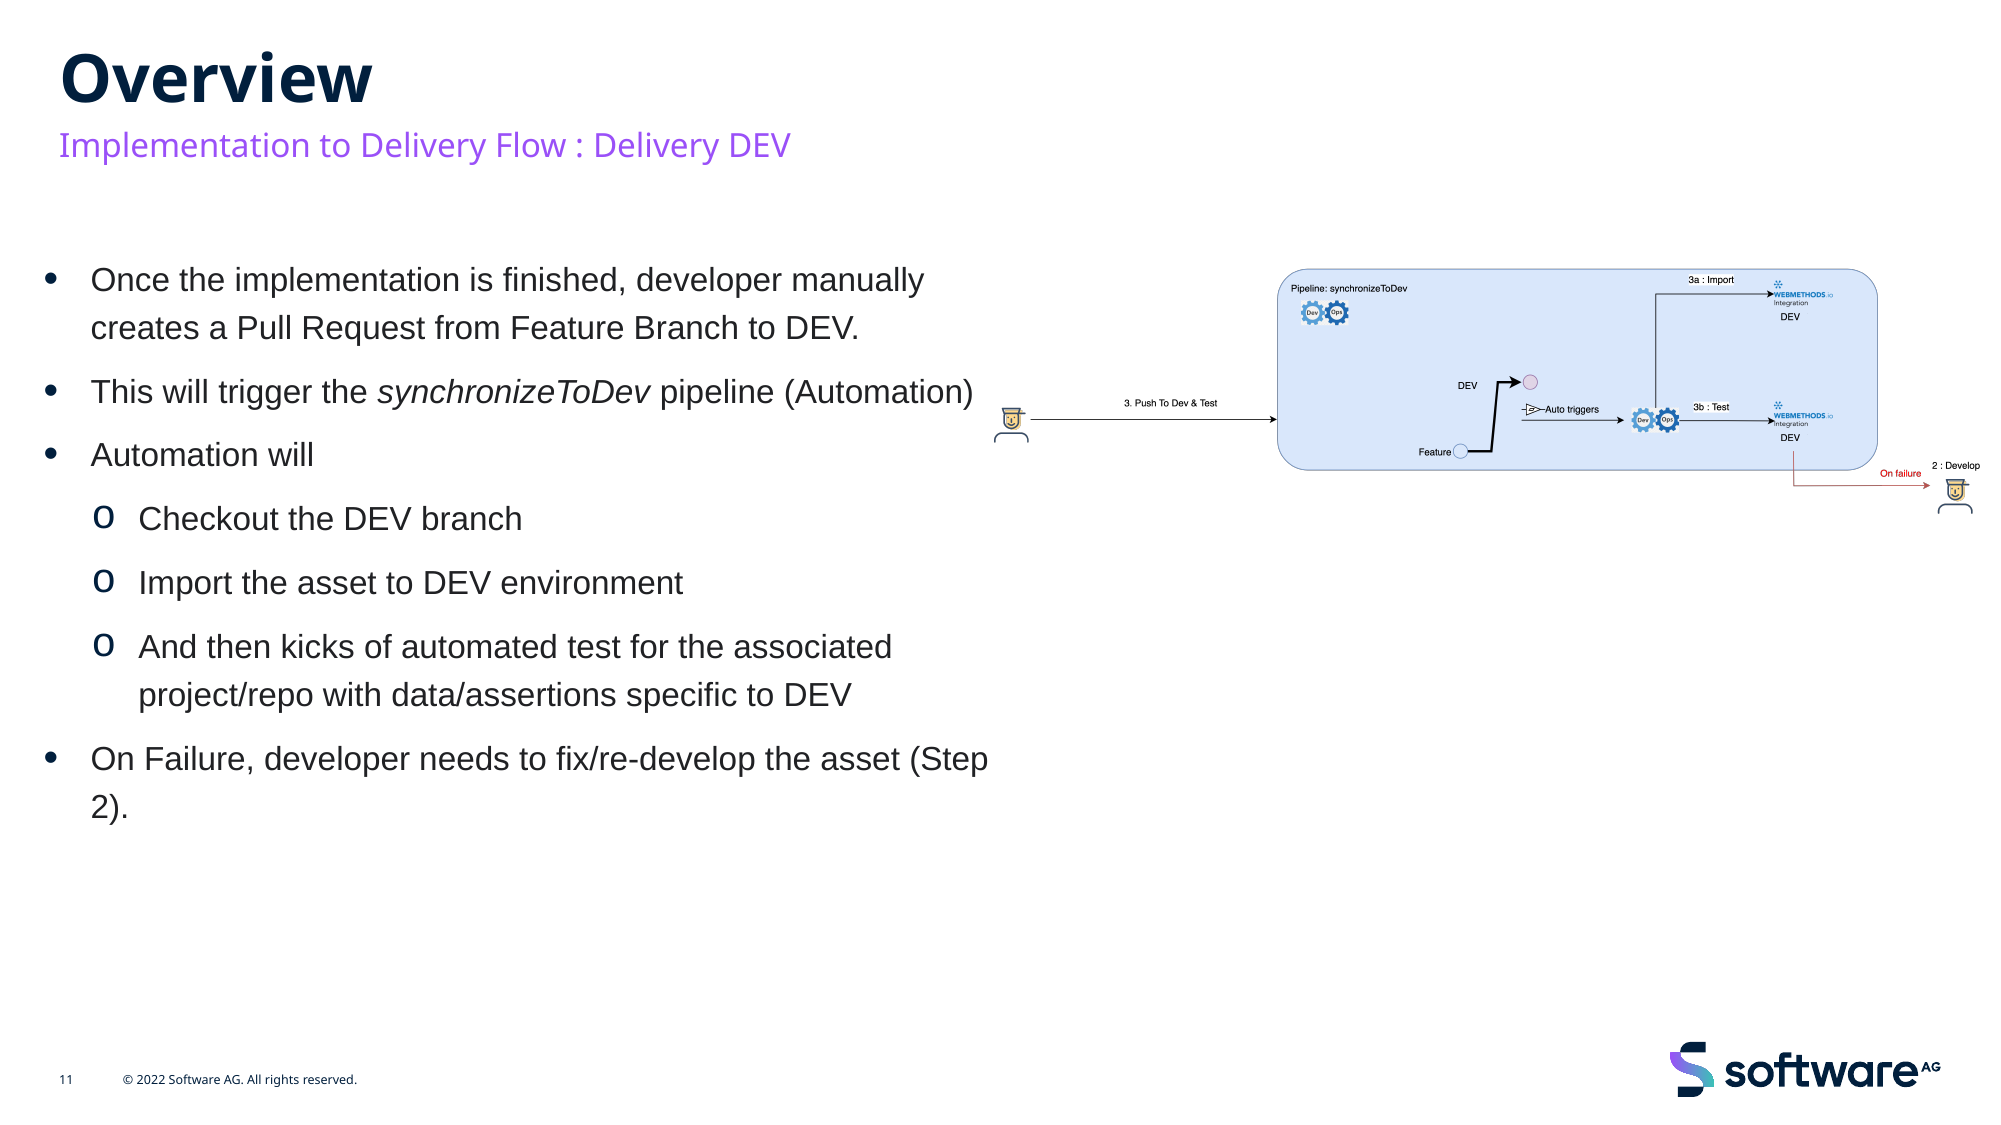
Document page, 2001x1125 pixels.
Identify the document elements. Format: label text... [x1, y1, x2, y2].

slide_number 11 [59, 1072, 123, 1089]
subtitle Implementation to Delivery Flow : Delivery DEV [59, 116, 1941, 164]
title Overview [59, 36, 1941, 116]
text_box Once the implementation is finished, developer manually creates a Pull Request from Feature Branch to DEV. This will trigger the synchronizeToDev pipeline (Automation) Automation will Checkout the DEV branch Import the asset to DEV environment And then kicks of automated test for the associated project/repo with data/assertions specific to DEV On Failure, developer needs to fix/re-develop the asset (Step 2). [43, 194, 1000, 931]
picture [984, 256, 1995, 524]
footer © 2022 Software AG. All rights reserved. [123, 1072, 1000, 1089]
